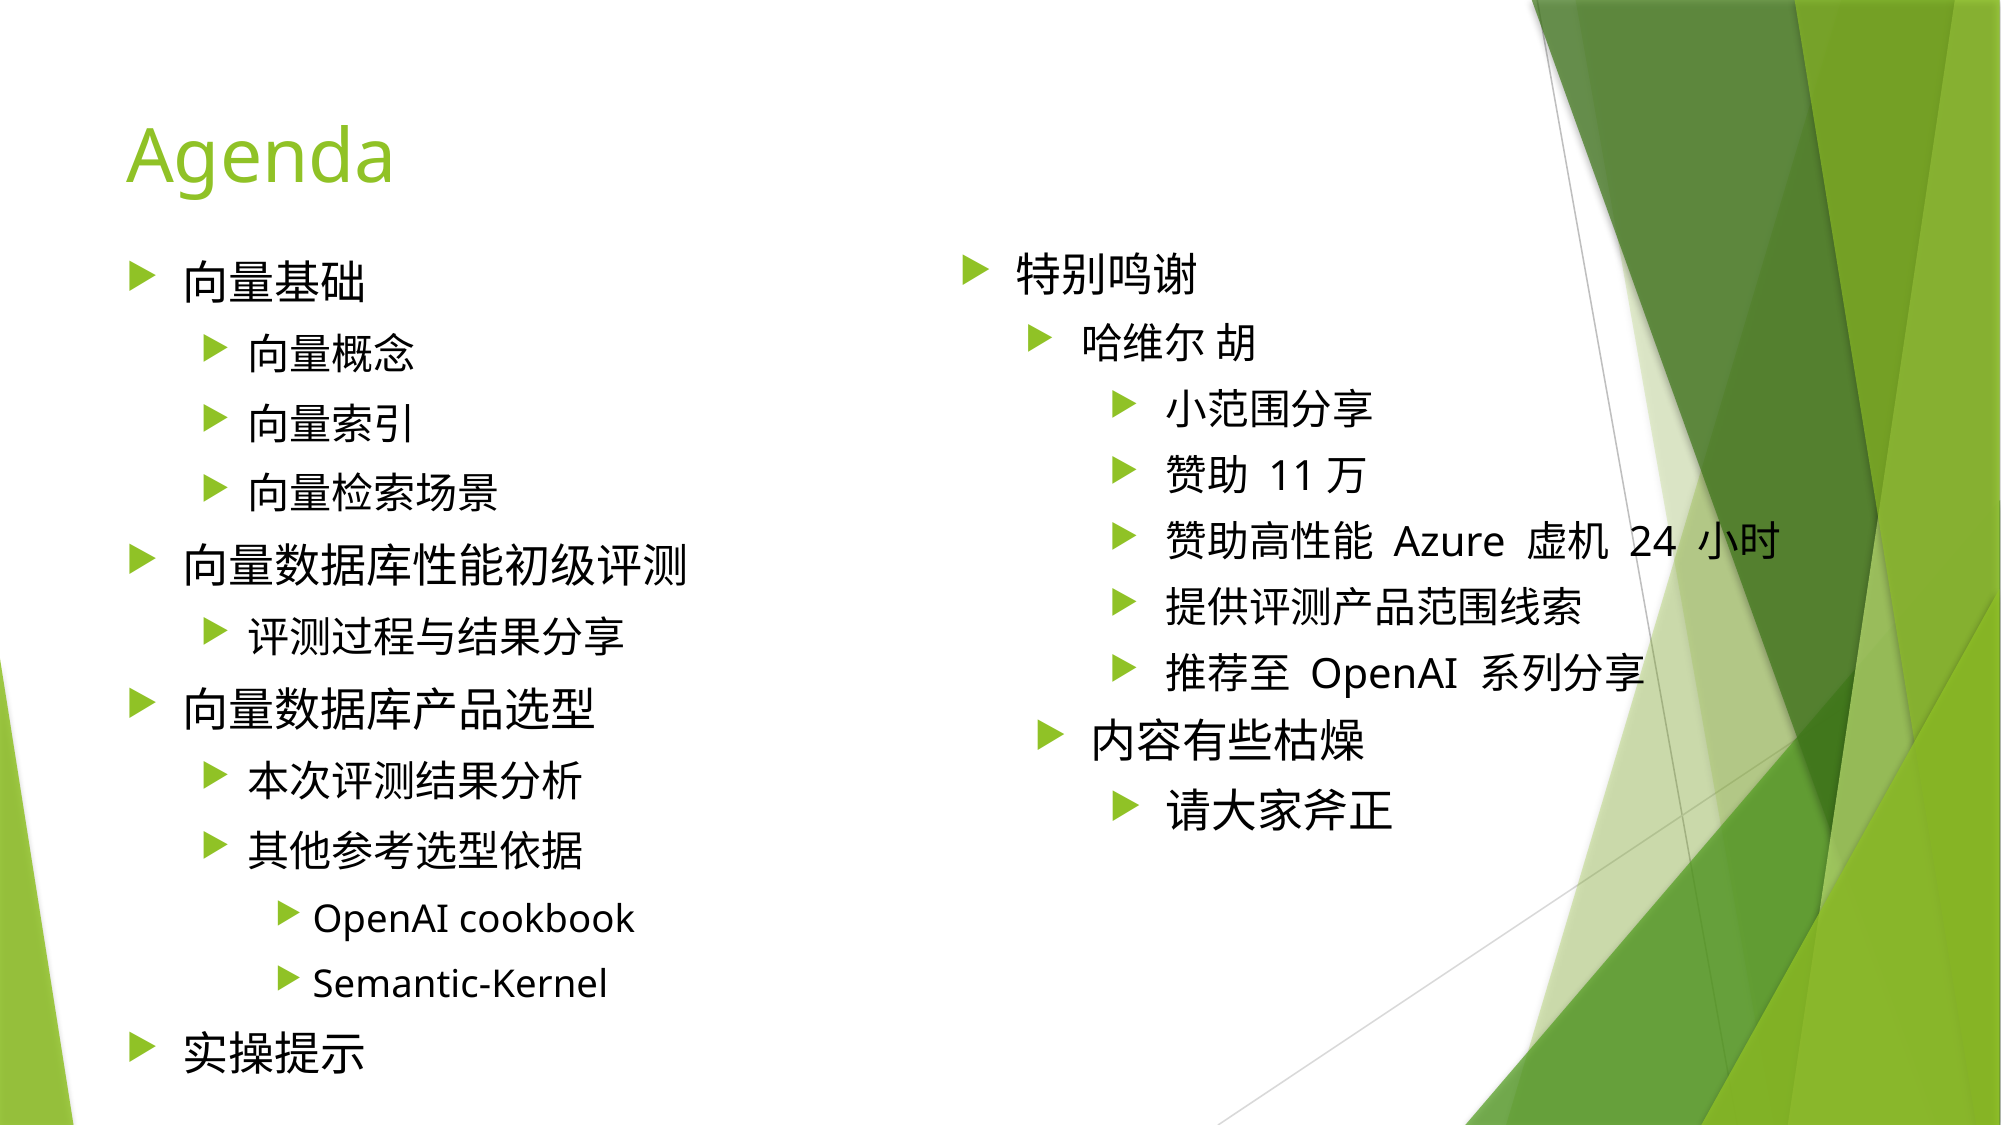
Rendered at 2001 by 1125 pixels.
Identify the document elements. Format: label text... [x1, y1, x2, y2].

list 向量基础 向量概念 向量索引 向量检索场景 向量数据库性能初级评测 评测过程与结果分享 向量数据库产品选型 本次评测结果分析 其他参考选型依据 OpenAI cookbook Semantic-Kernel 实操提示 [111, 245, 990, 1093]
text_box 特别鸣谢 哈维尔 胡 小范围分享 赞助 11万 赞助高性能 Azure 虚机 24 小时 提供评测产品范围线索 推荐至 OpenAI 系列分享 内容有些枯燥 请大家斧正 [944, 244, 1926, 906]
title Agenda [111, 99, 1522, 245]
